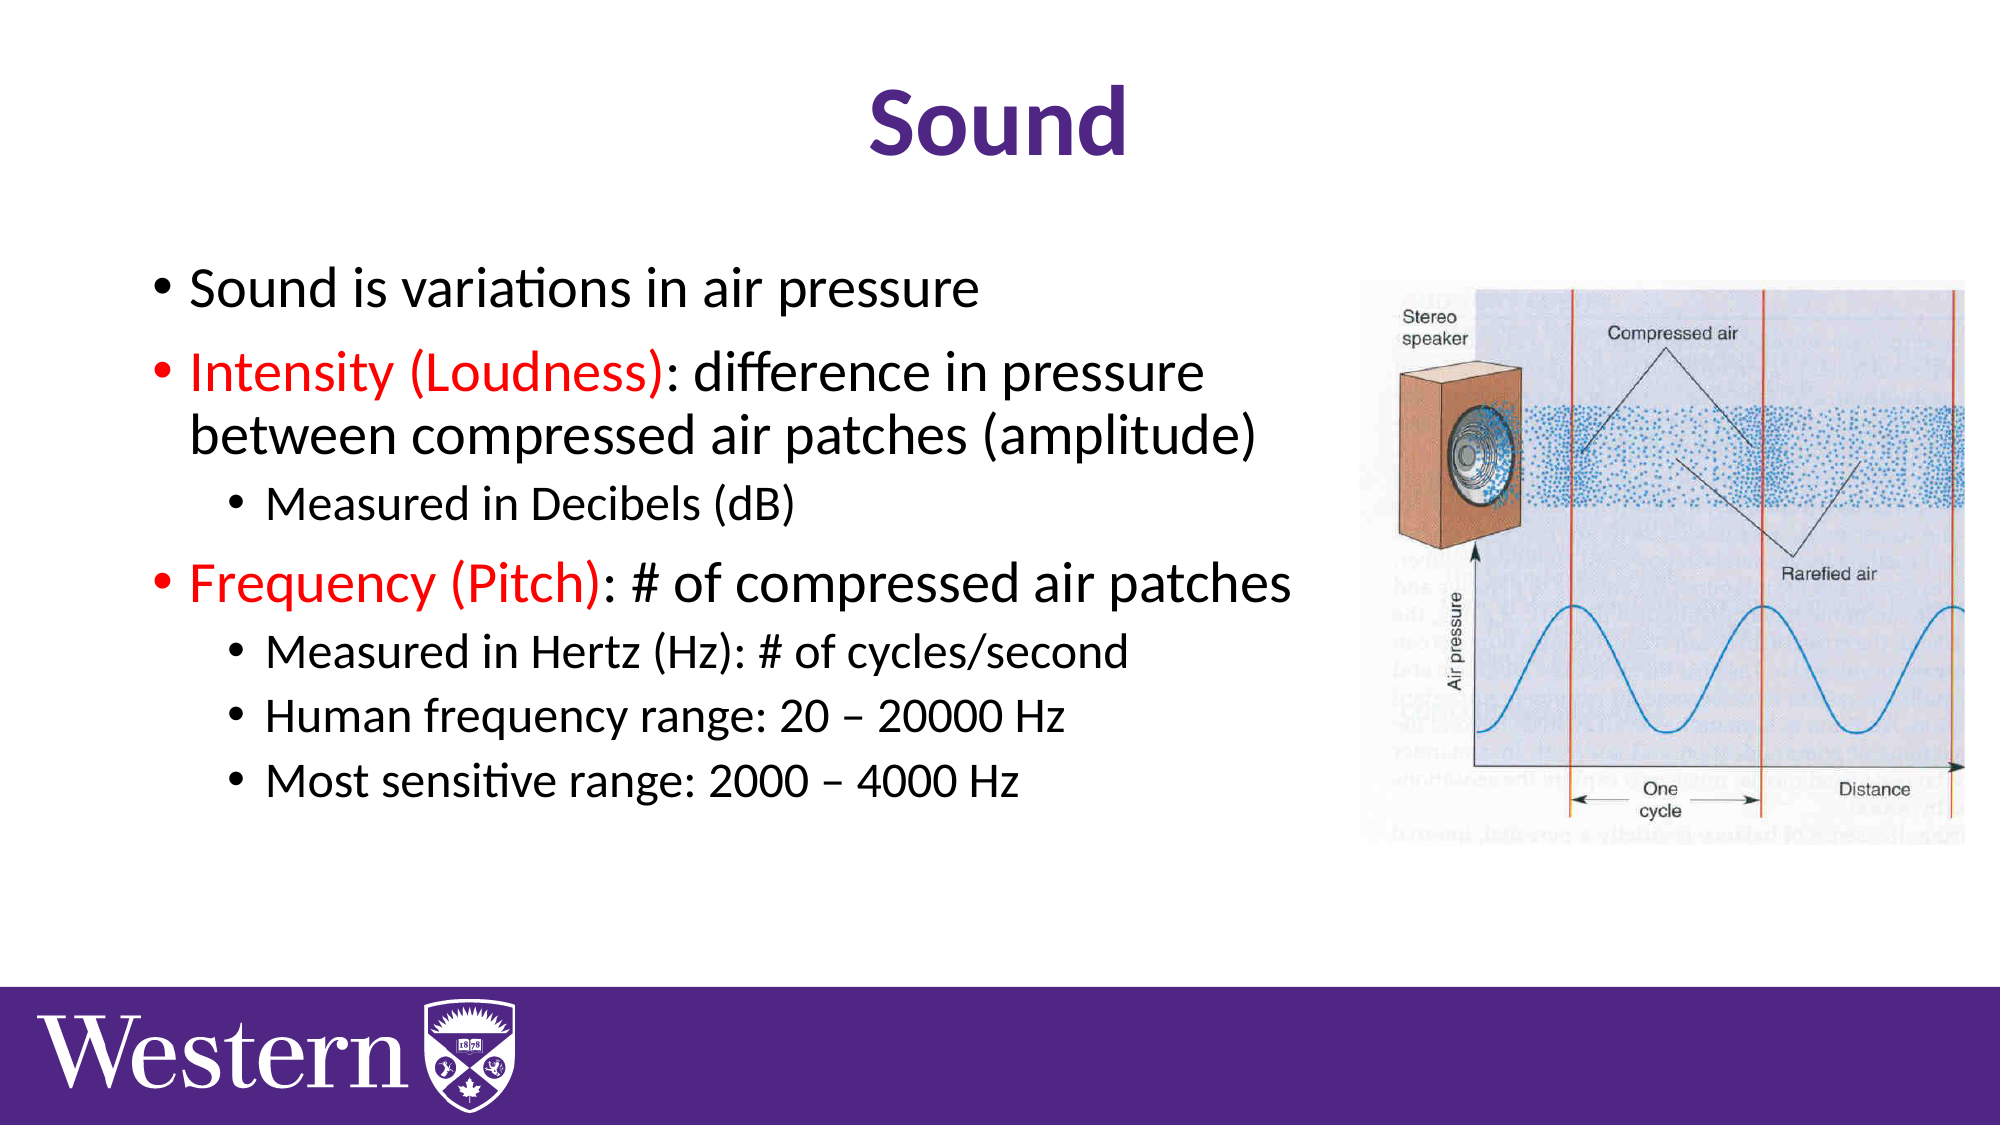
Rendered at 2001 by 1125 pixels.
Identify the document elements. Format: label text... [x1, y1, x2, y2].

text_box [0, 986, 2000, 1125]
title Sound [137, 32, 1863, 213]
picture [37, 999, 515, 1113]
picture [1359, 280, 1965, 845]
list Sound is variations in air pressure Intensity (Loudness): difference in pressure between compressed air patches (amplitude) Measured in Decibels (dB) Frequency (Pitch): # of compressed air patches Measured in Hertz (Hz): # of cycles/second Human frequency range: 20 – 20000 Hz Most sensitive range: 2000 – 4000 Hz [137, 249, 1337, 938]
